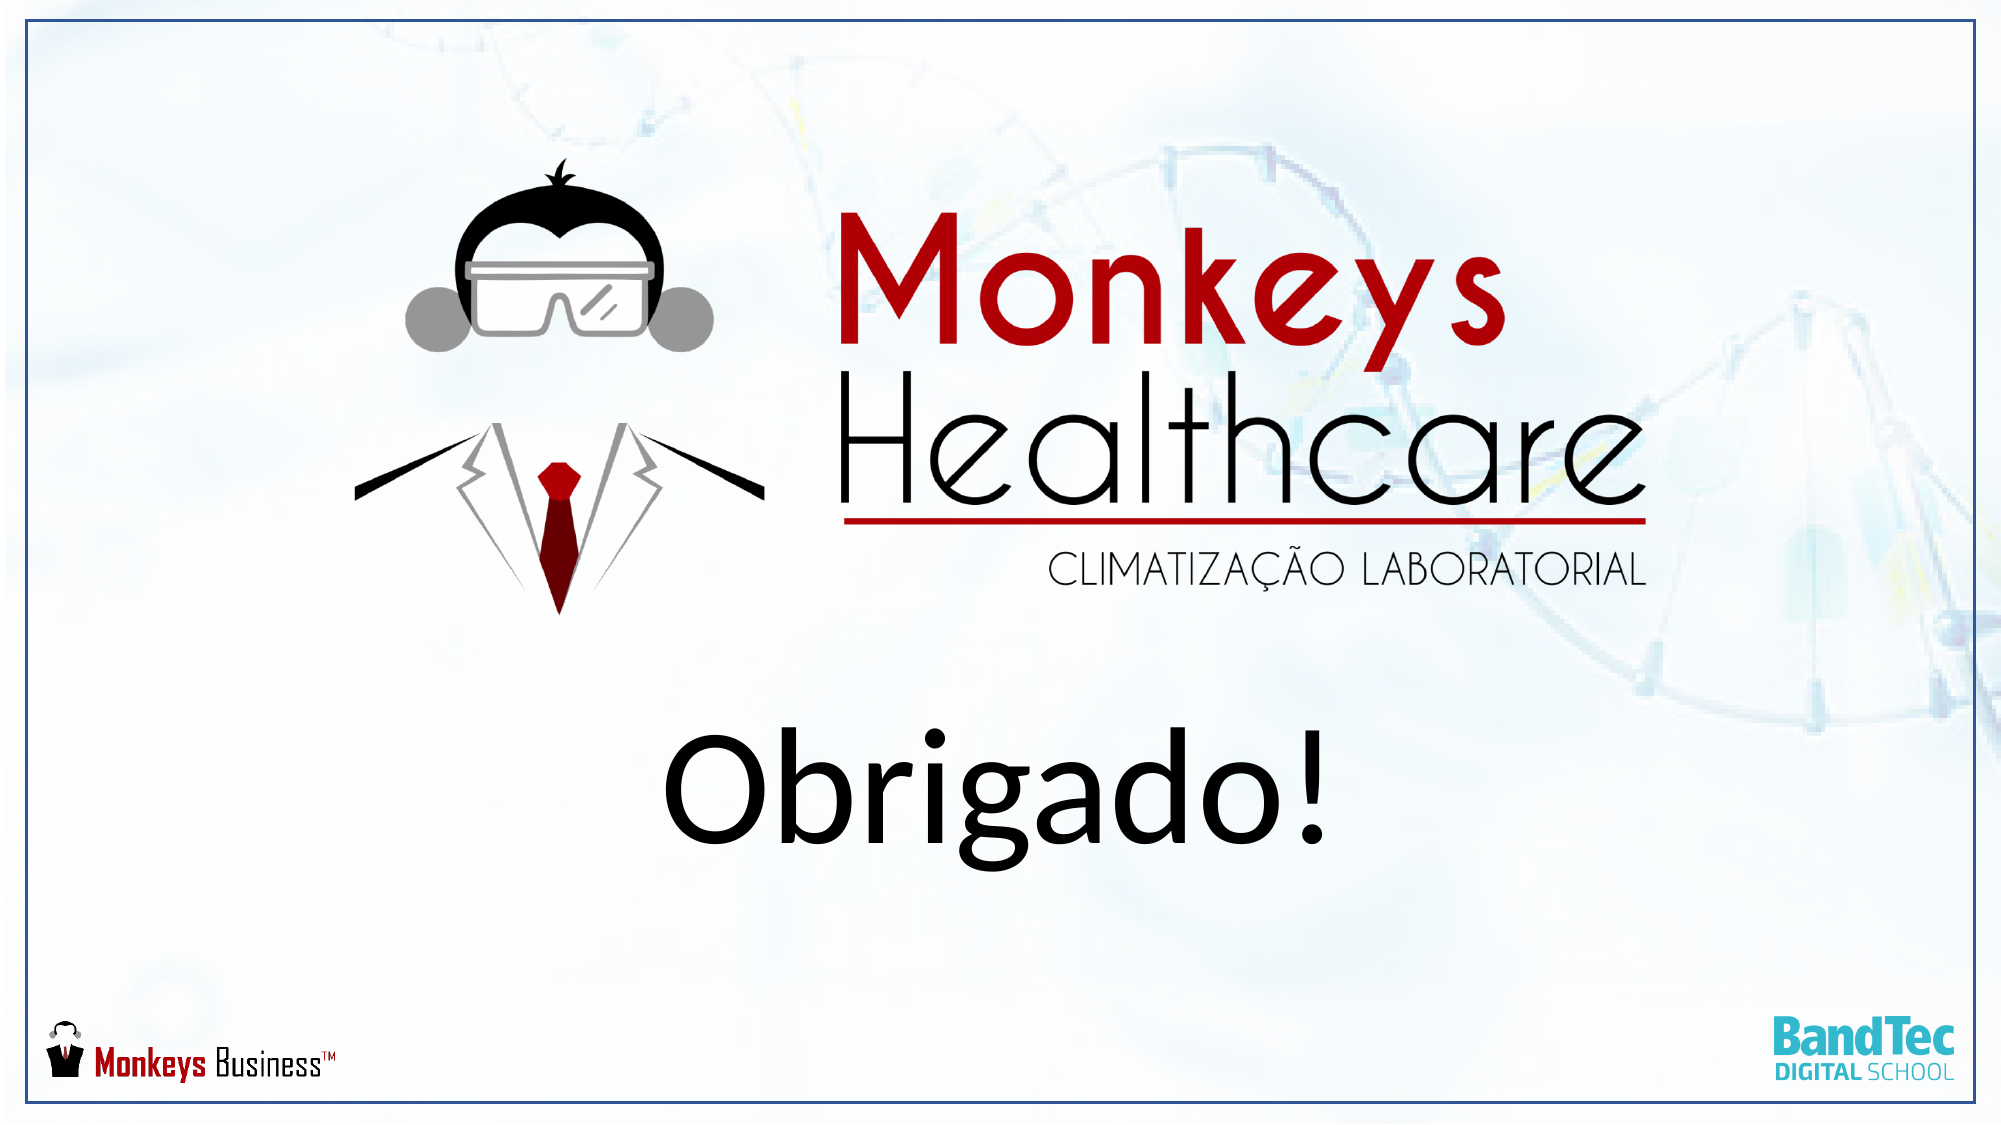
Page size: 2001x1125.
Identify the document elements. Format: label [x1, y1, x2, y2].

list [5, 0, 2000, 1124]
picture [354, 157, 1646, 617]
picture [46, 1021, 335, 1083]
picture [1774, 1016, 1954, 1087]
